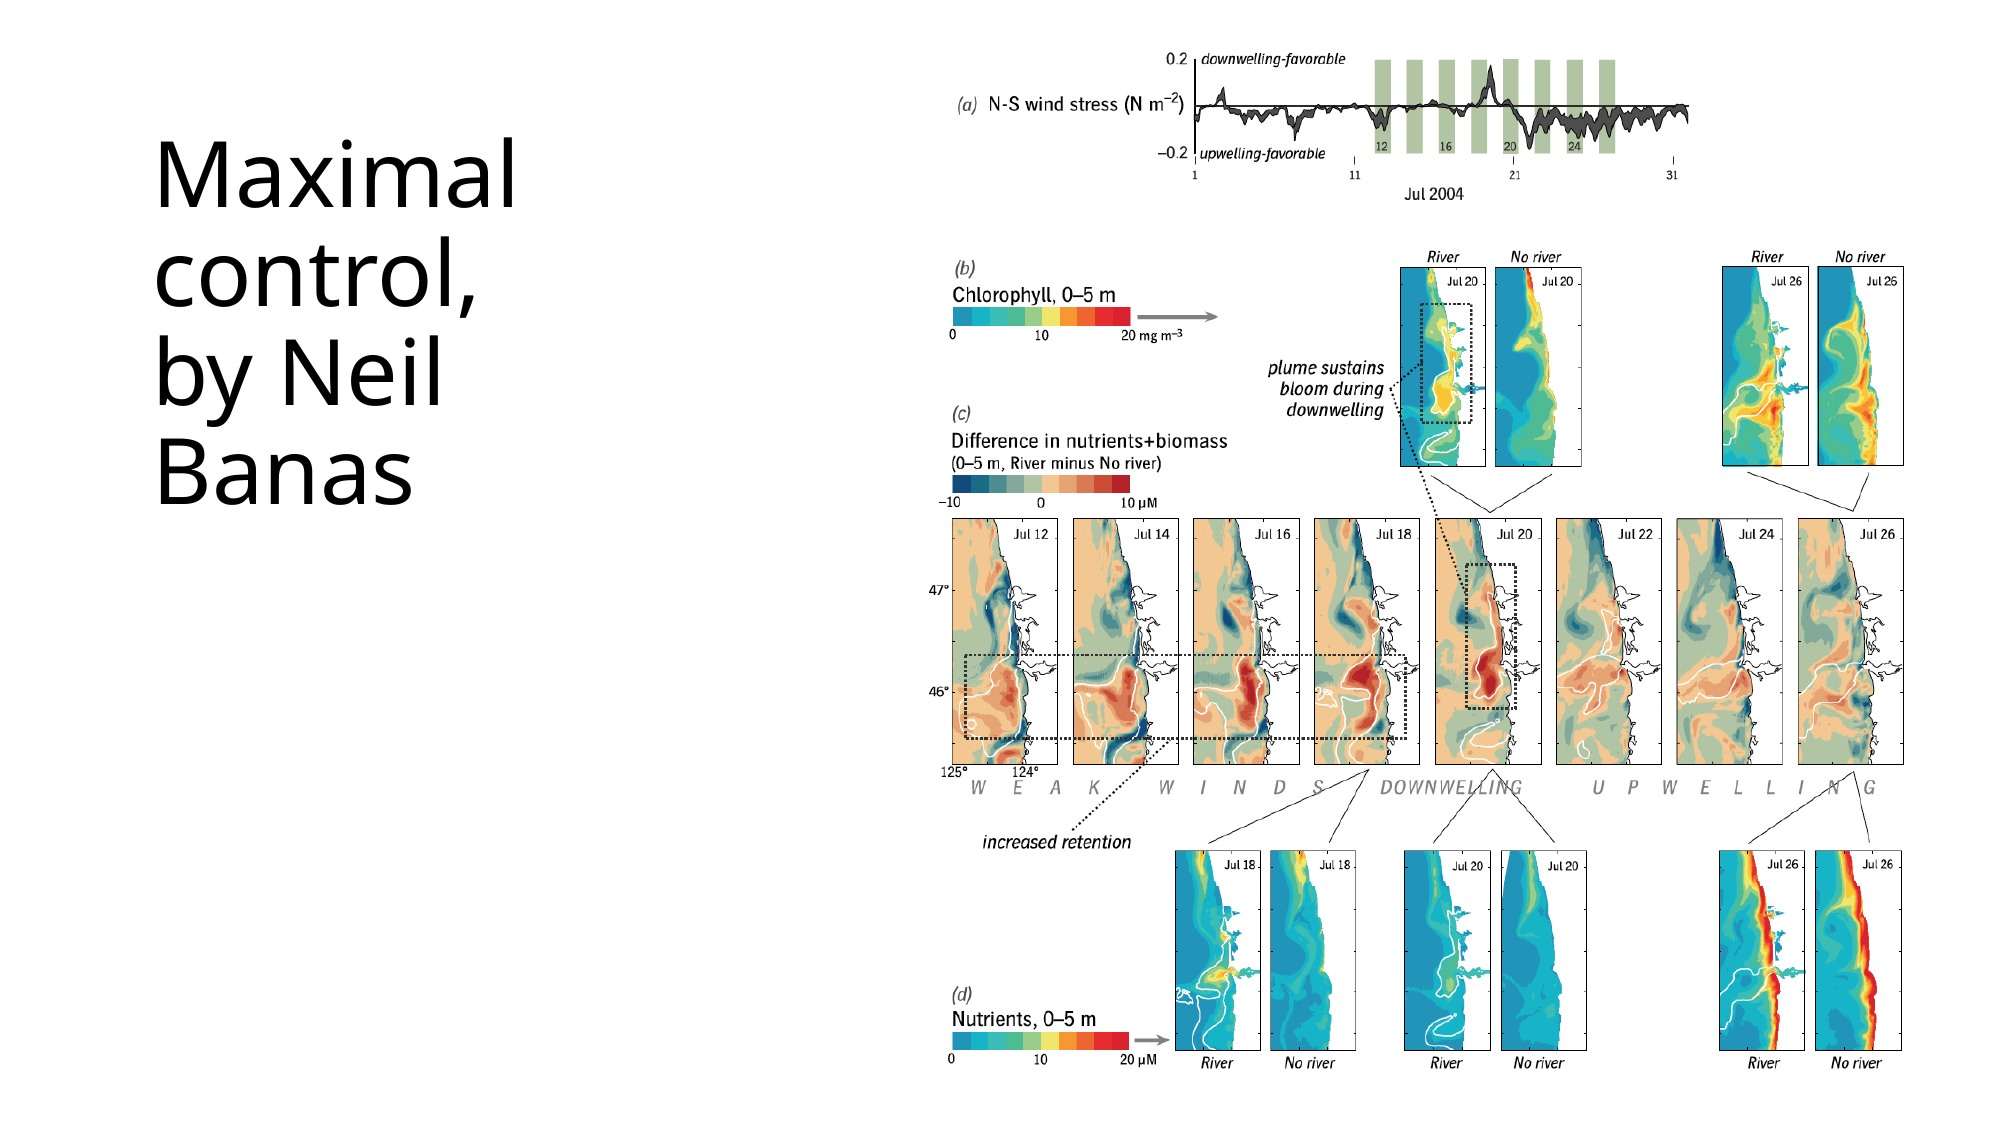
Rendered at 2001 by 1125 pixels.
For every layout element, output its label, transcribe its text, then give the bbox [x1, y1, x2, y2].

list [921, 32, 1946, 1085]
title Maximal control, by Neil Banas [137, 59, 550, 594]
